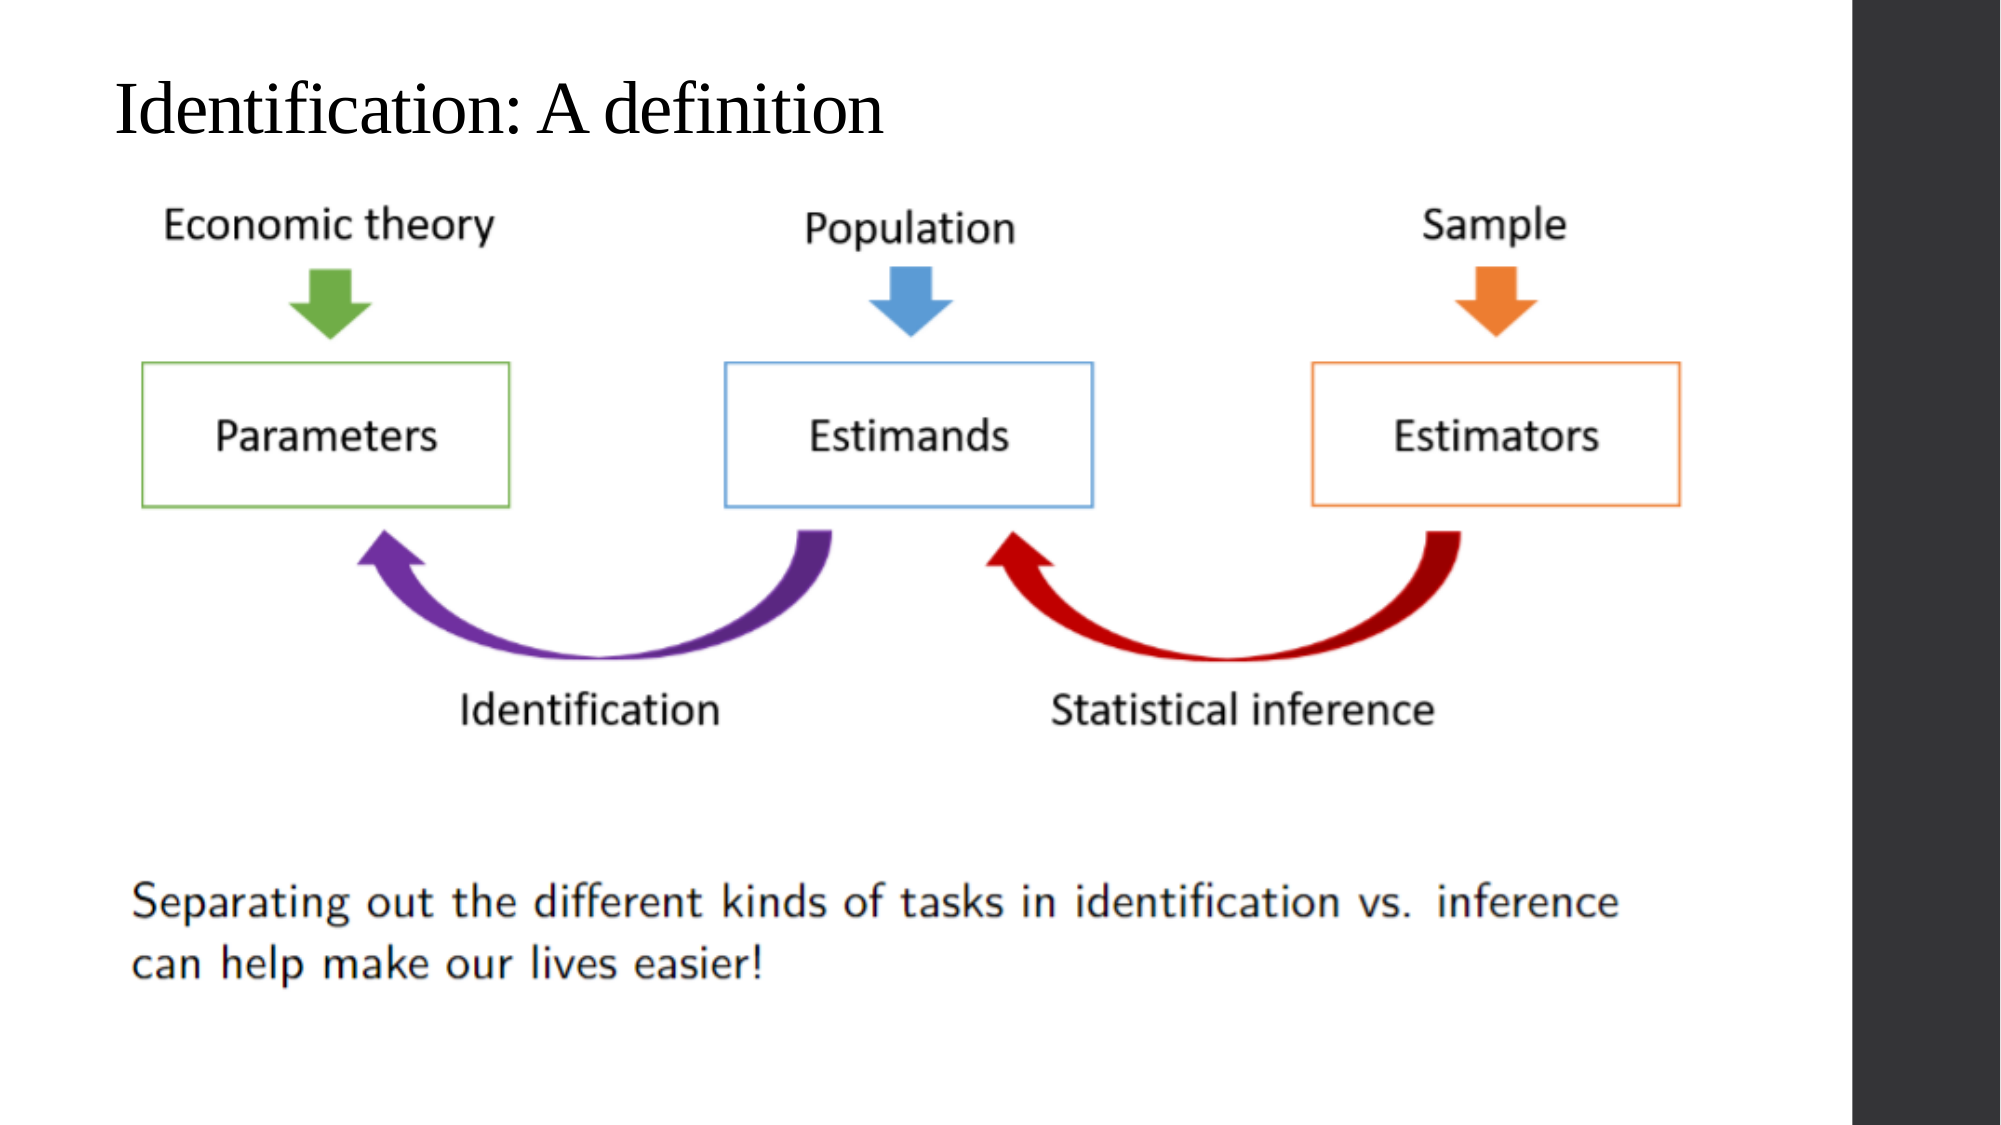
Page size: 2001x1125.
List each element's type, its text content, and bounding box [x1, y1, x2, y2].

picture [99, 157, 1706, 1038]
title Identification: A definition [99, 55, 1813, 158]
